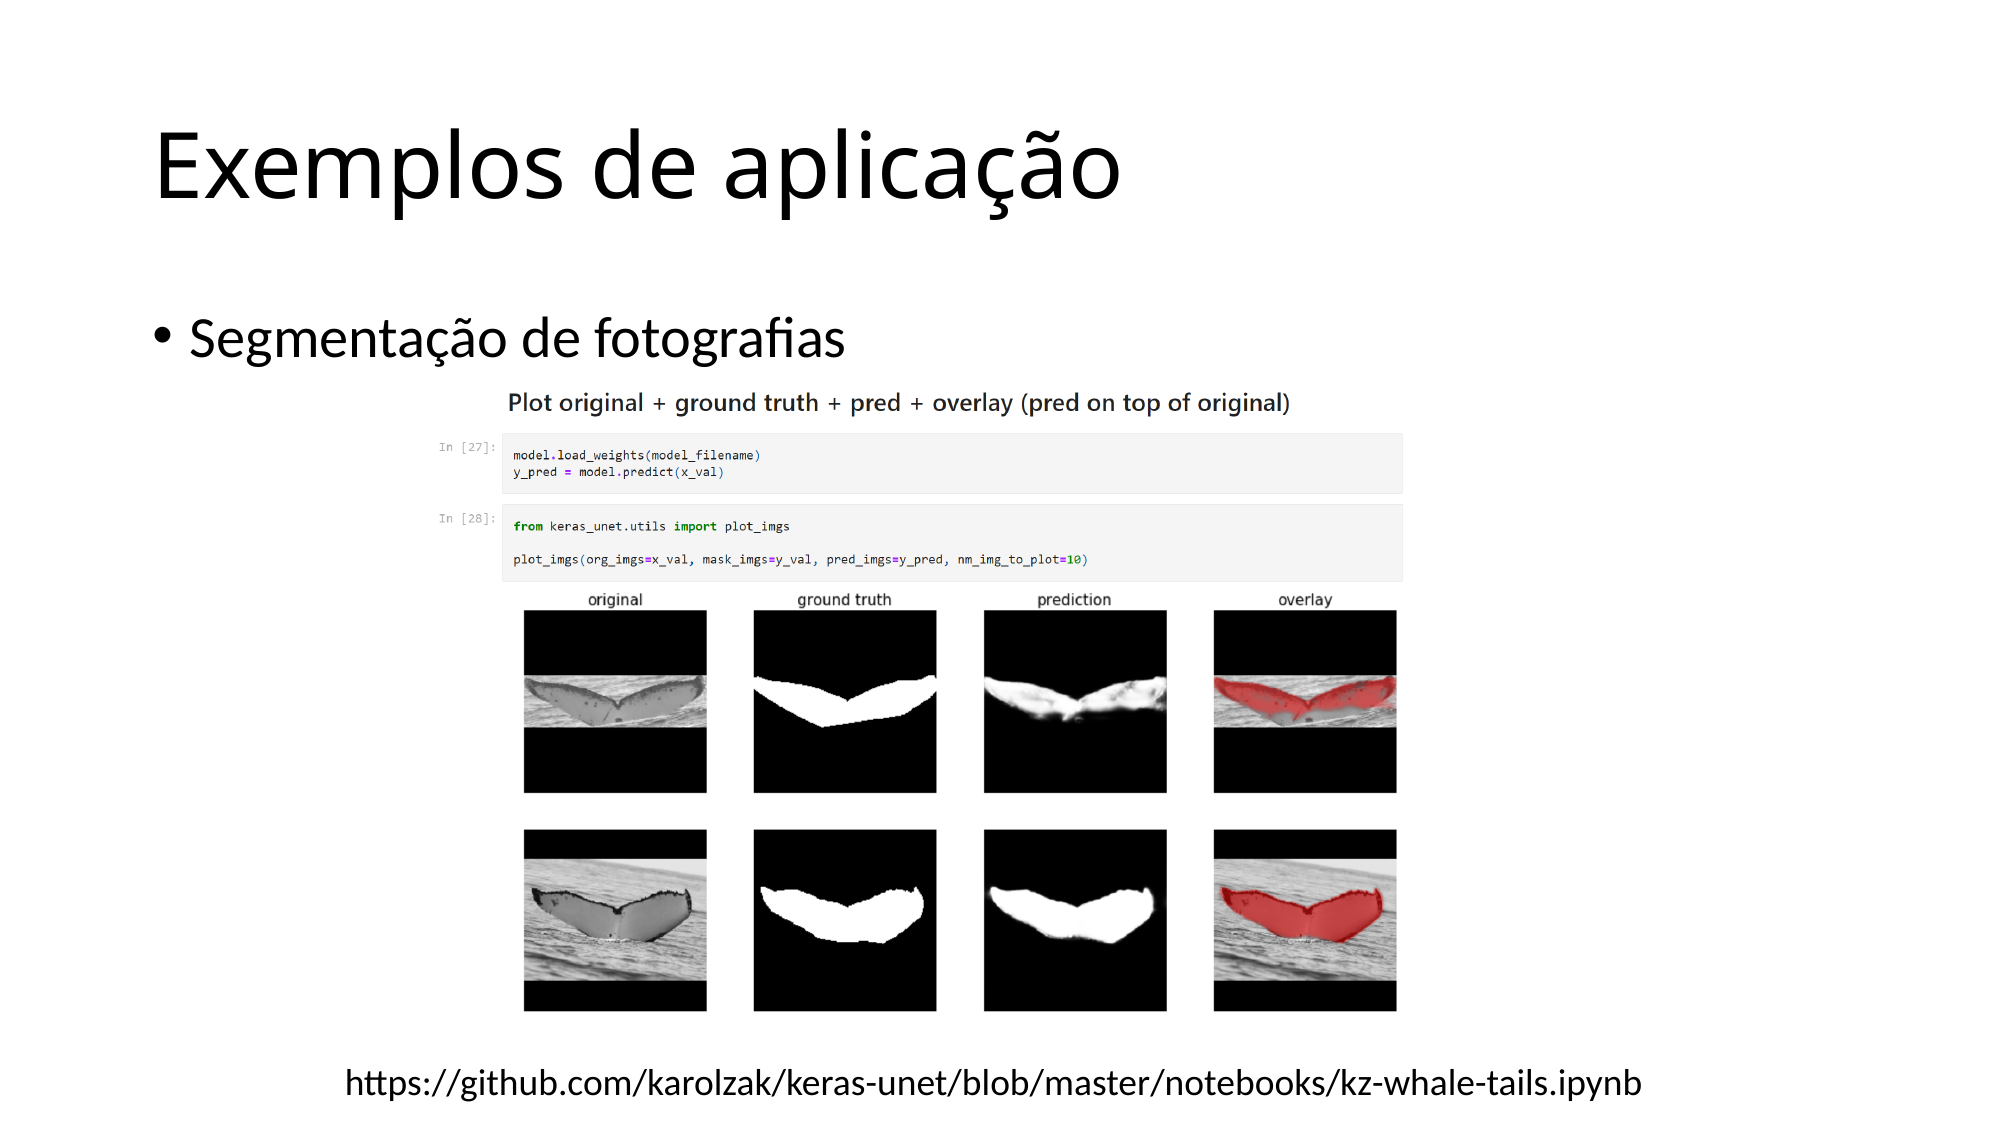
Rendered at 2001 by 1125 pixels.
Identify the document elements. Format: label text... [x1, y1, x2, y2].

picture [422, 389, 1423, 1036]
title Exemplos de aplicação [137, 59, 1863, 278]
text_box https://github.com/karolzak/keras-unet/blob/master/notebooks/kz-whale-tails.ipynb [329, 1050, 1693, 1111]
text_box Segmentação de fotografias [137, 299, 1863, 1014]
